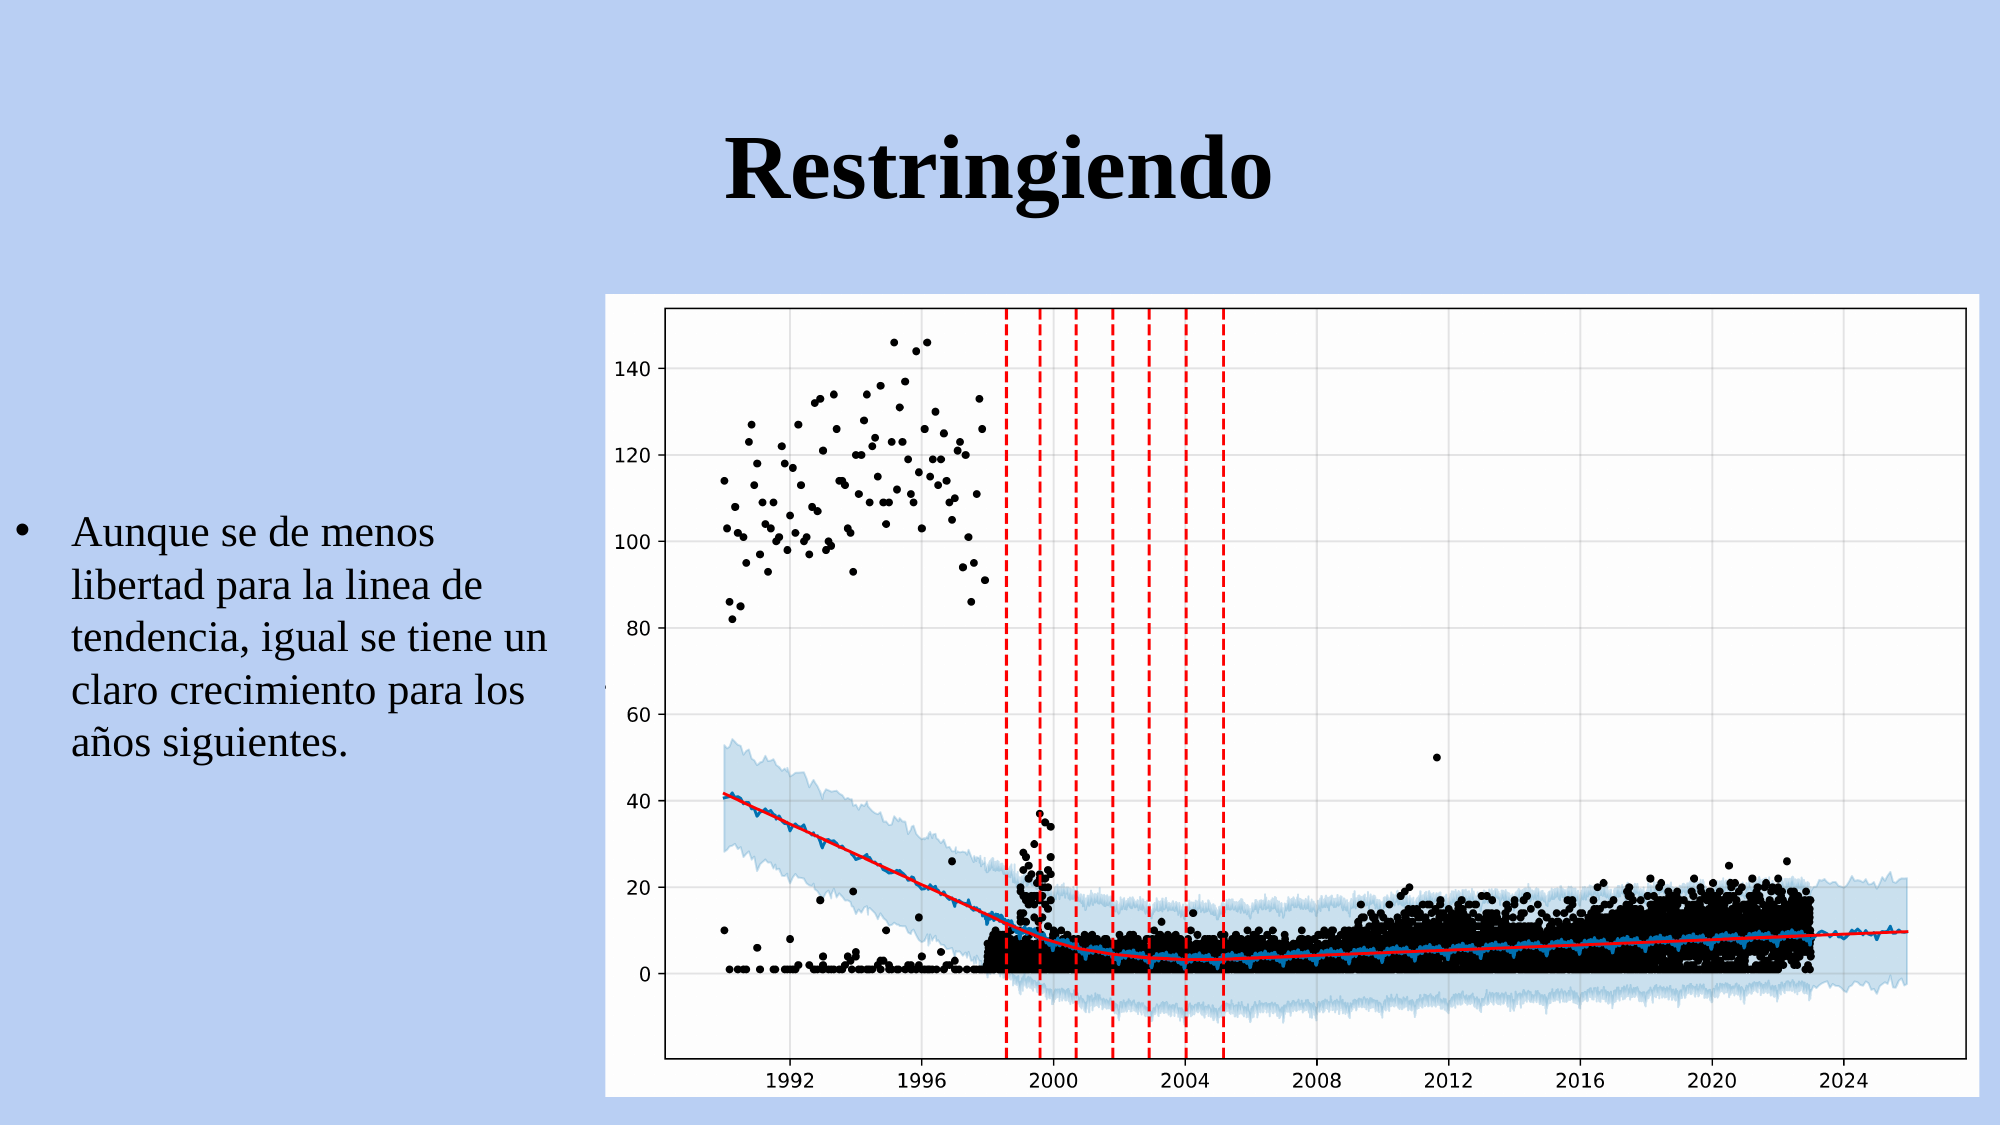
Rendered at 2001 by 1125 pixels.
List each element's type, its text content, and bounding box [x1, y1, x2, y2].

title Restringiendo [137, 59, 1863, 278]
text_box Aunque se de menos libertad para la linea de tendencia, igual se tiene un claro crecimiento para los años siguientes. [0, 495, 575, 878]
picture [605, 294, 1980, 1097]
